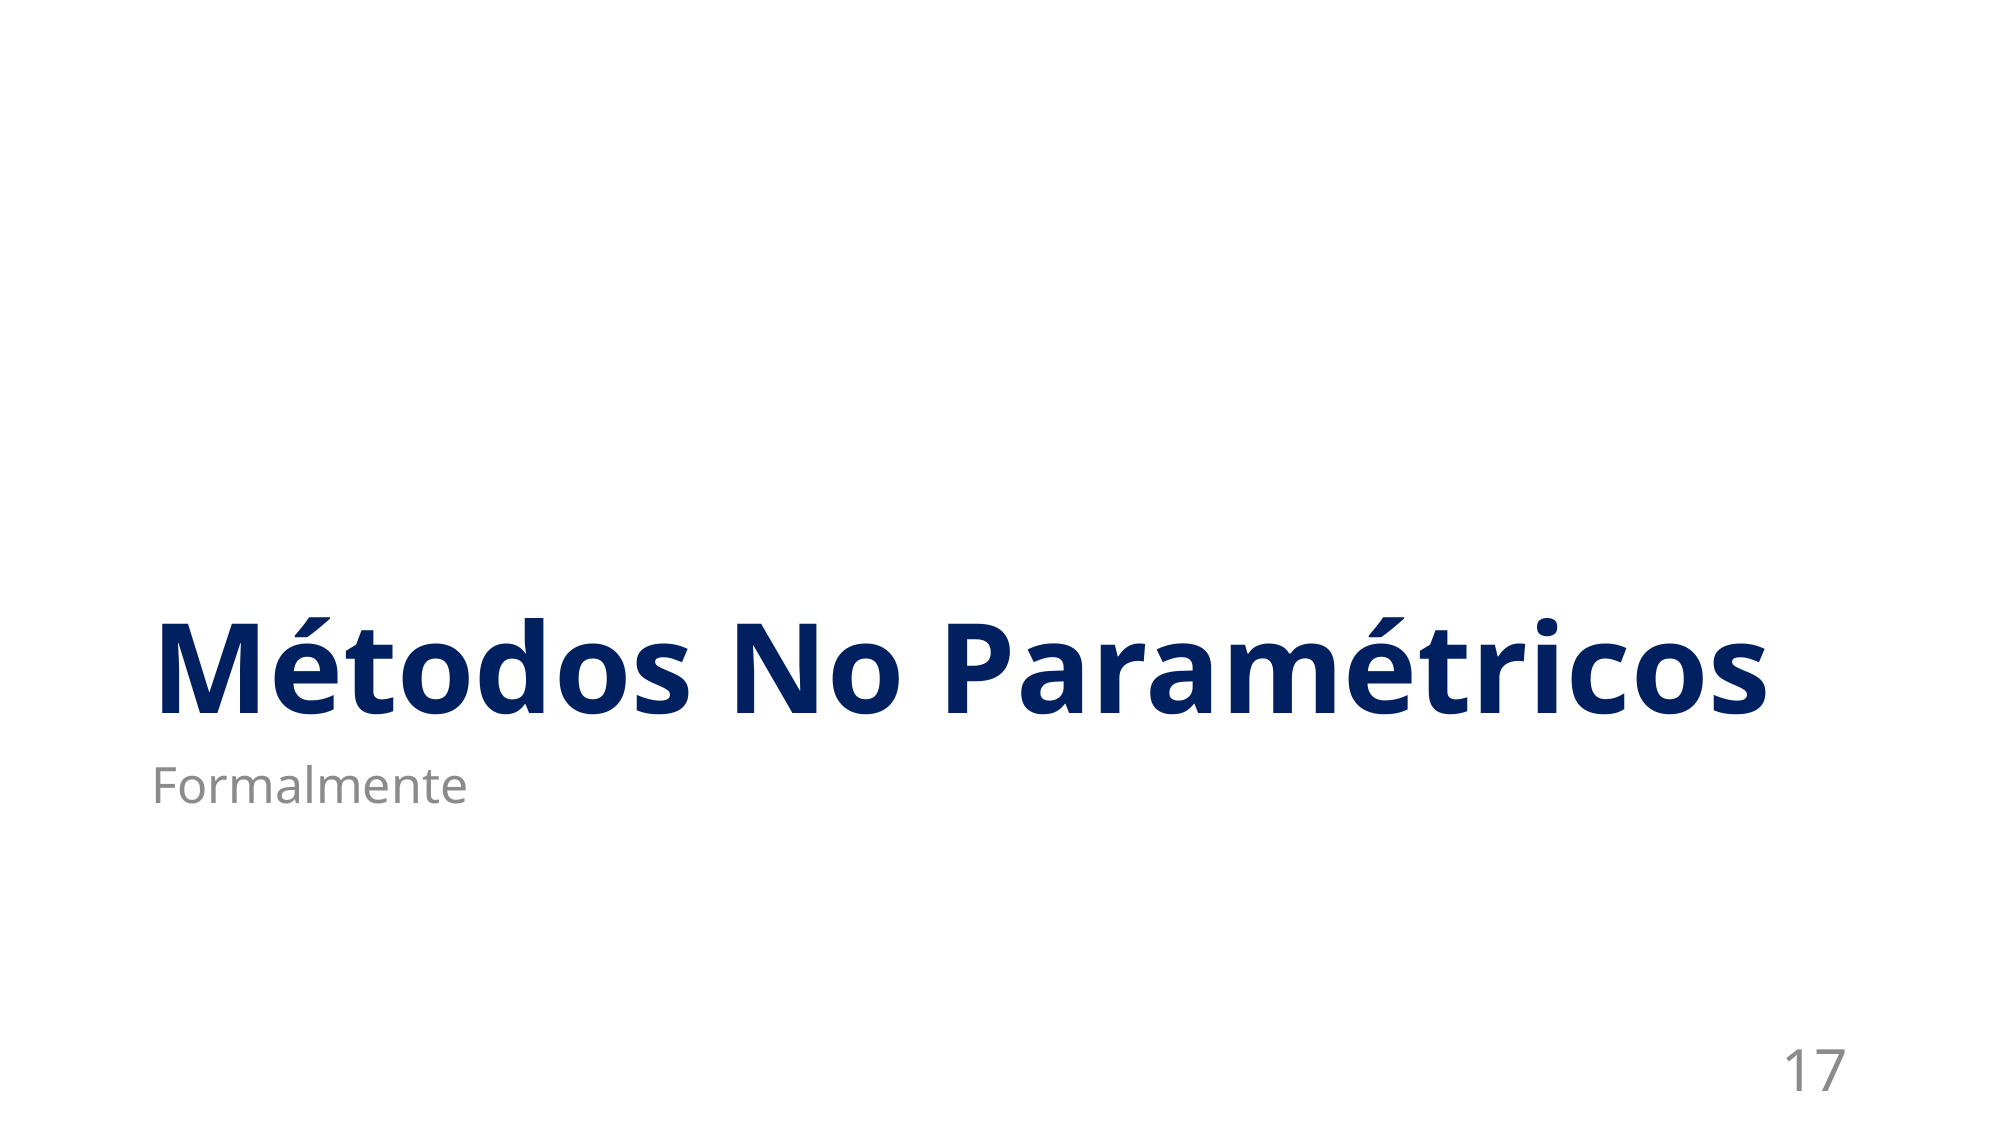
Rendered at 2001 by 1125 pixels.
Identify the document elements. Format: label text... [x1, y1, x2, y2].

title Métodos No Paramétricos [136, 280, 1862, 749]
list Formalmente [136, 752, 1862, 999]
slide_number 17 [1412, 1042, 1863, 1103]
